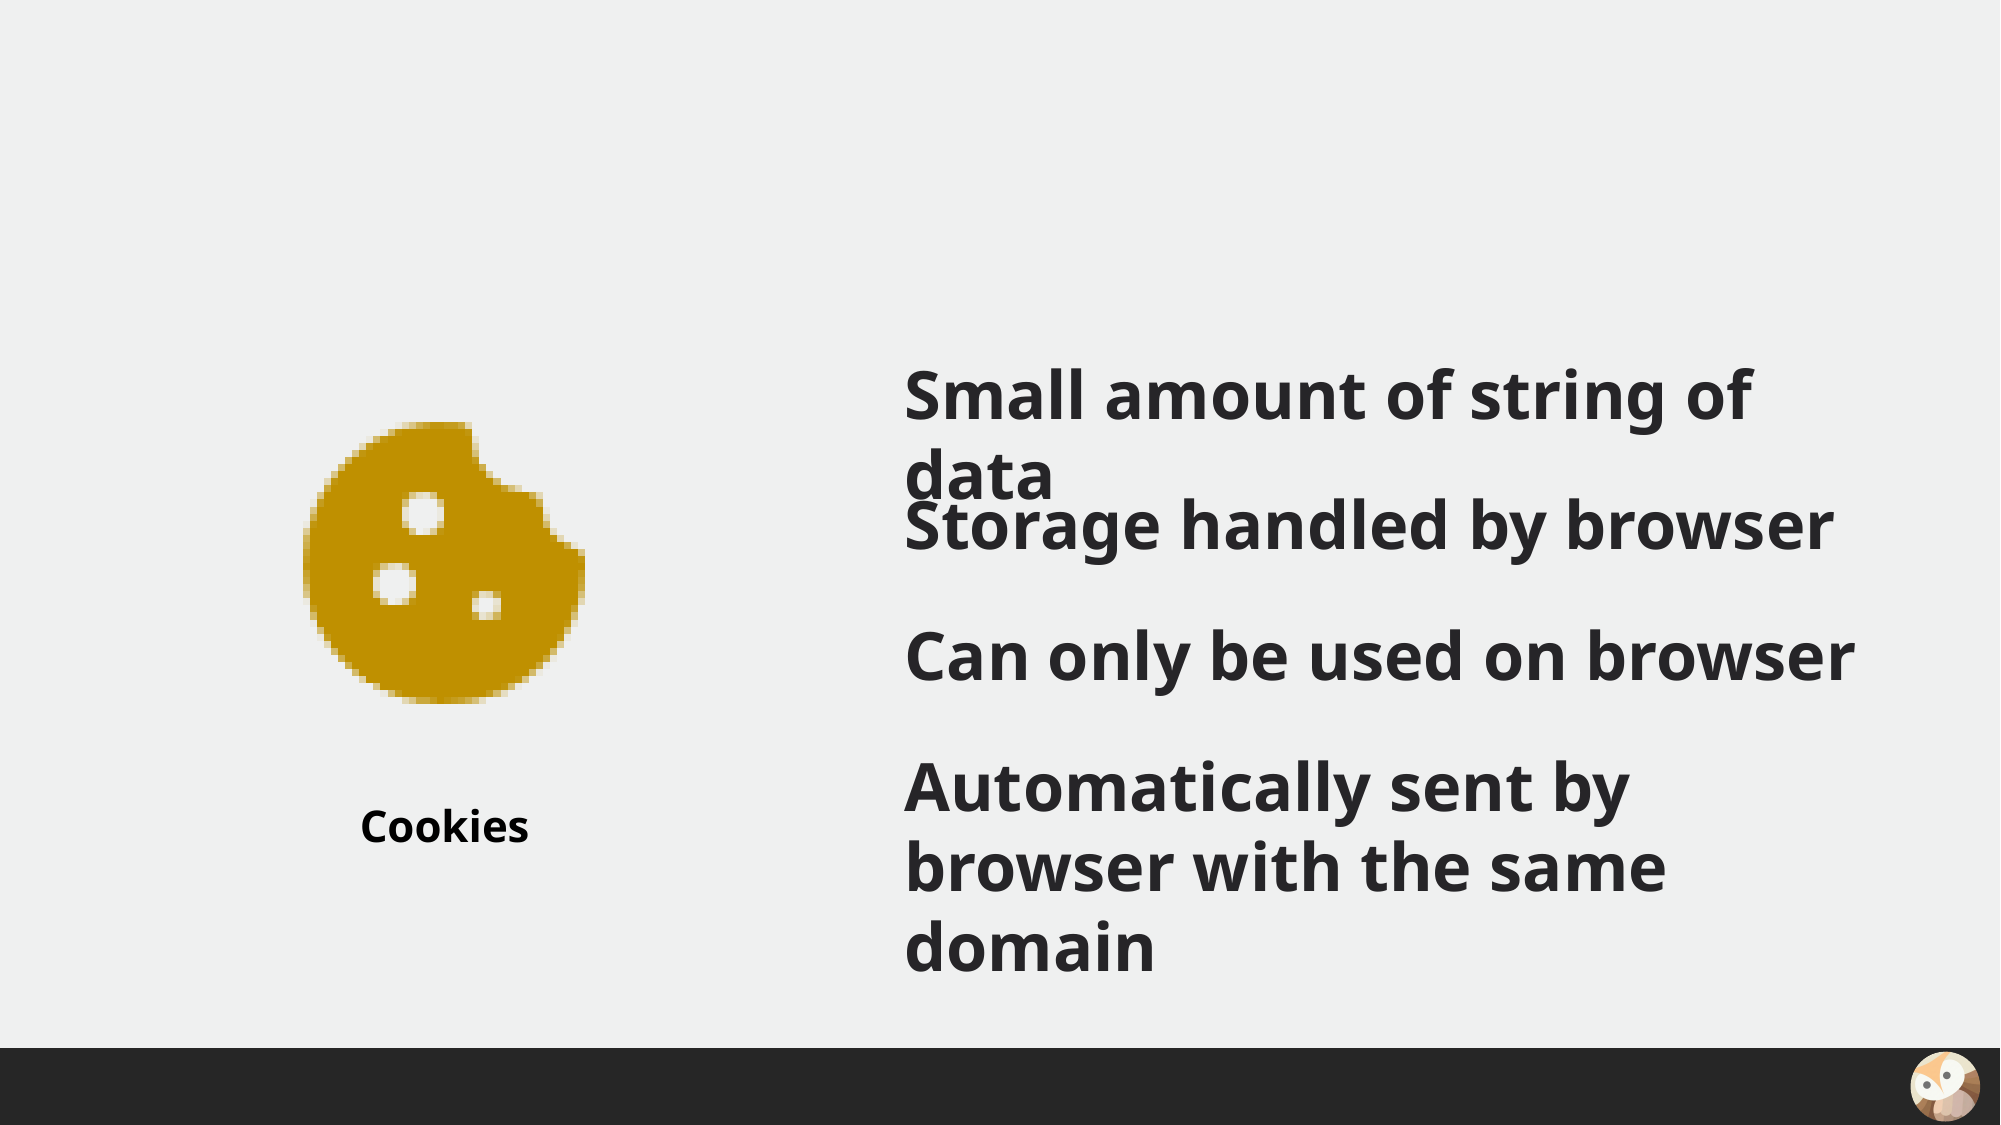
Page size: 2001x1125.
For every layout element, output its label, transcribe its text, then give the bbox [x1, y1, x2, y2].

list Automatically sent by browser with the same domain [889, 737, 1911, 908]
picture [275, 394, 614, 733]
list Storage handled by browser [889, 475, 1911, 558]
list Cookies [317, 790, 572, 854]
list Small amount of string of data [889, 345, 1911, 428]
picture [1910, 1051, 1981, 1122]
text_box Can only be used on browser [889, 606, 1911, 689]
